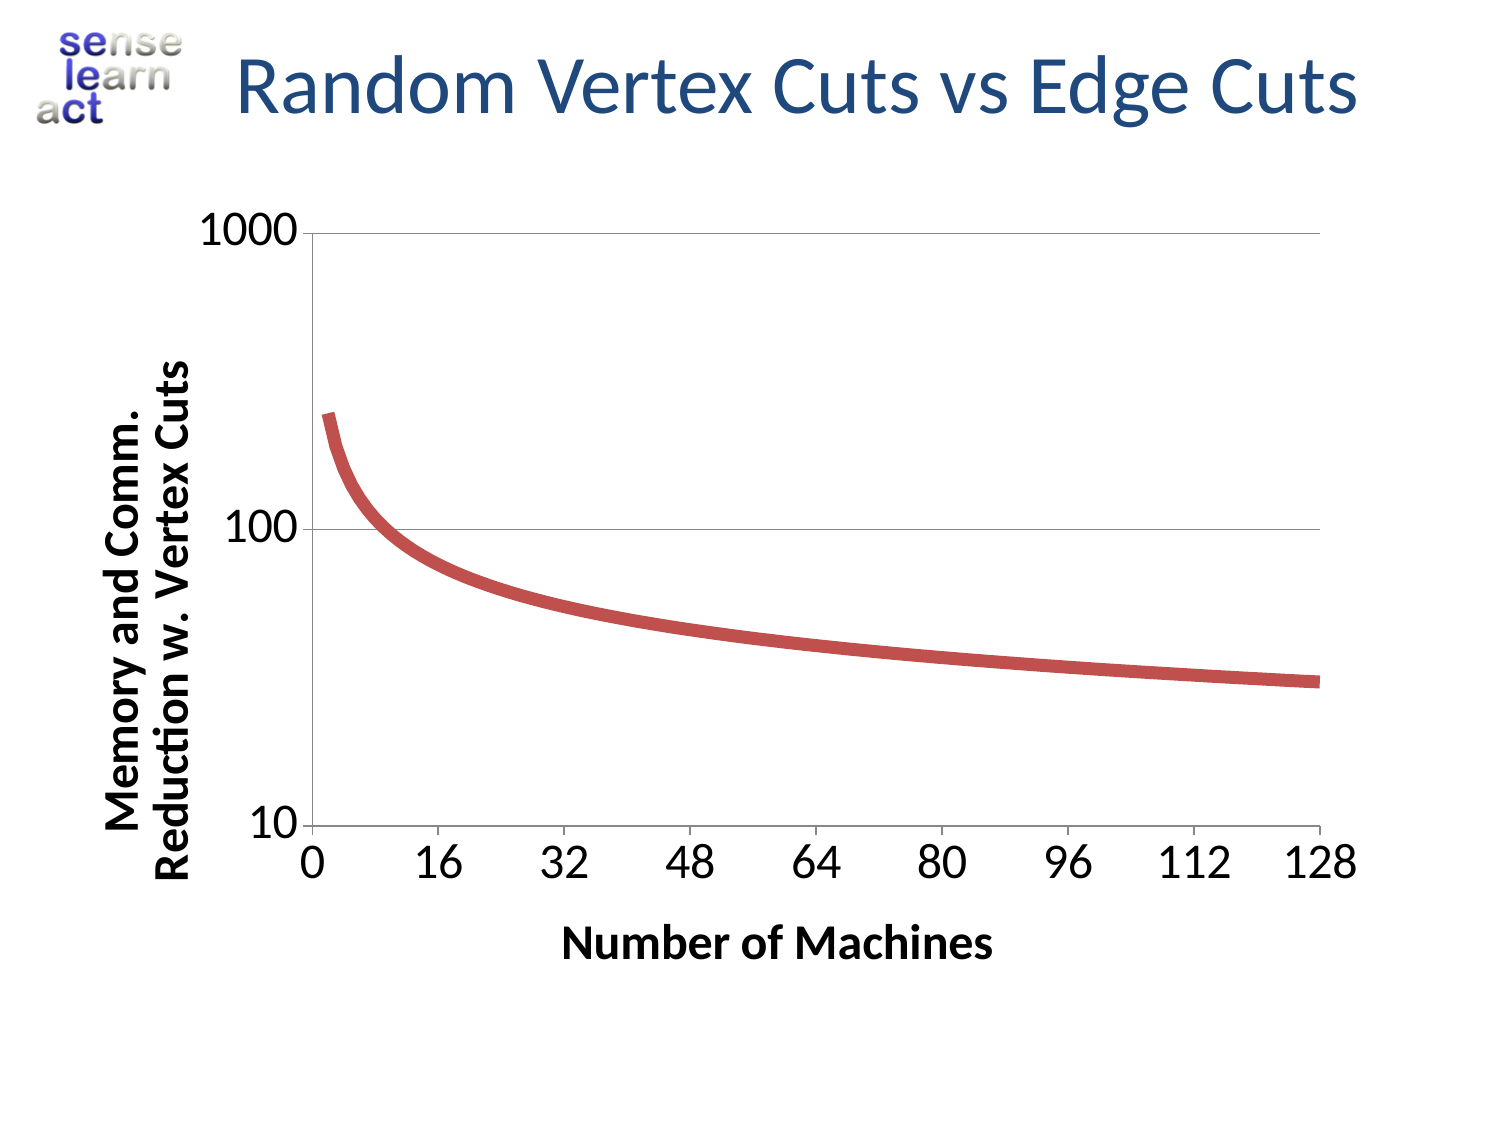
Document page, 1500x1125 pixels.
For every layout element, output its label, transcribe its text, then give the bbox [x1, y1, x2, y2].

chart [62, 174, 1438, 988]
title Random Vertex Cuts vs Edge Cuts [220, 12, 1451, 138]
picture [12, 30, 188, 128]
